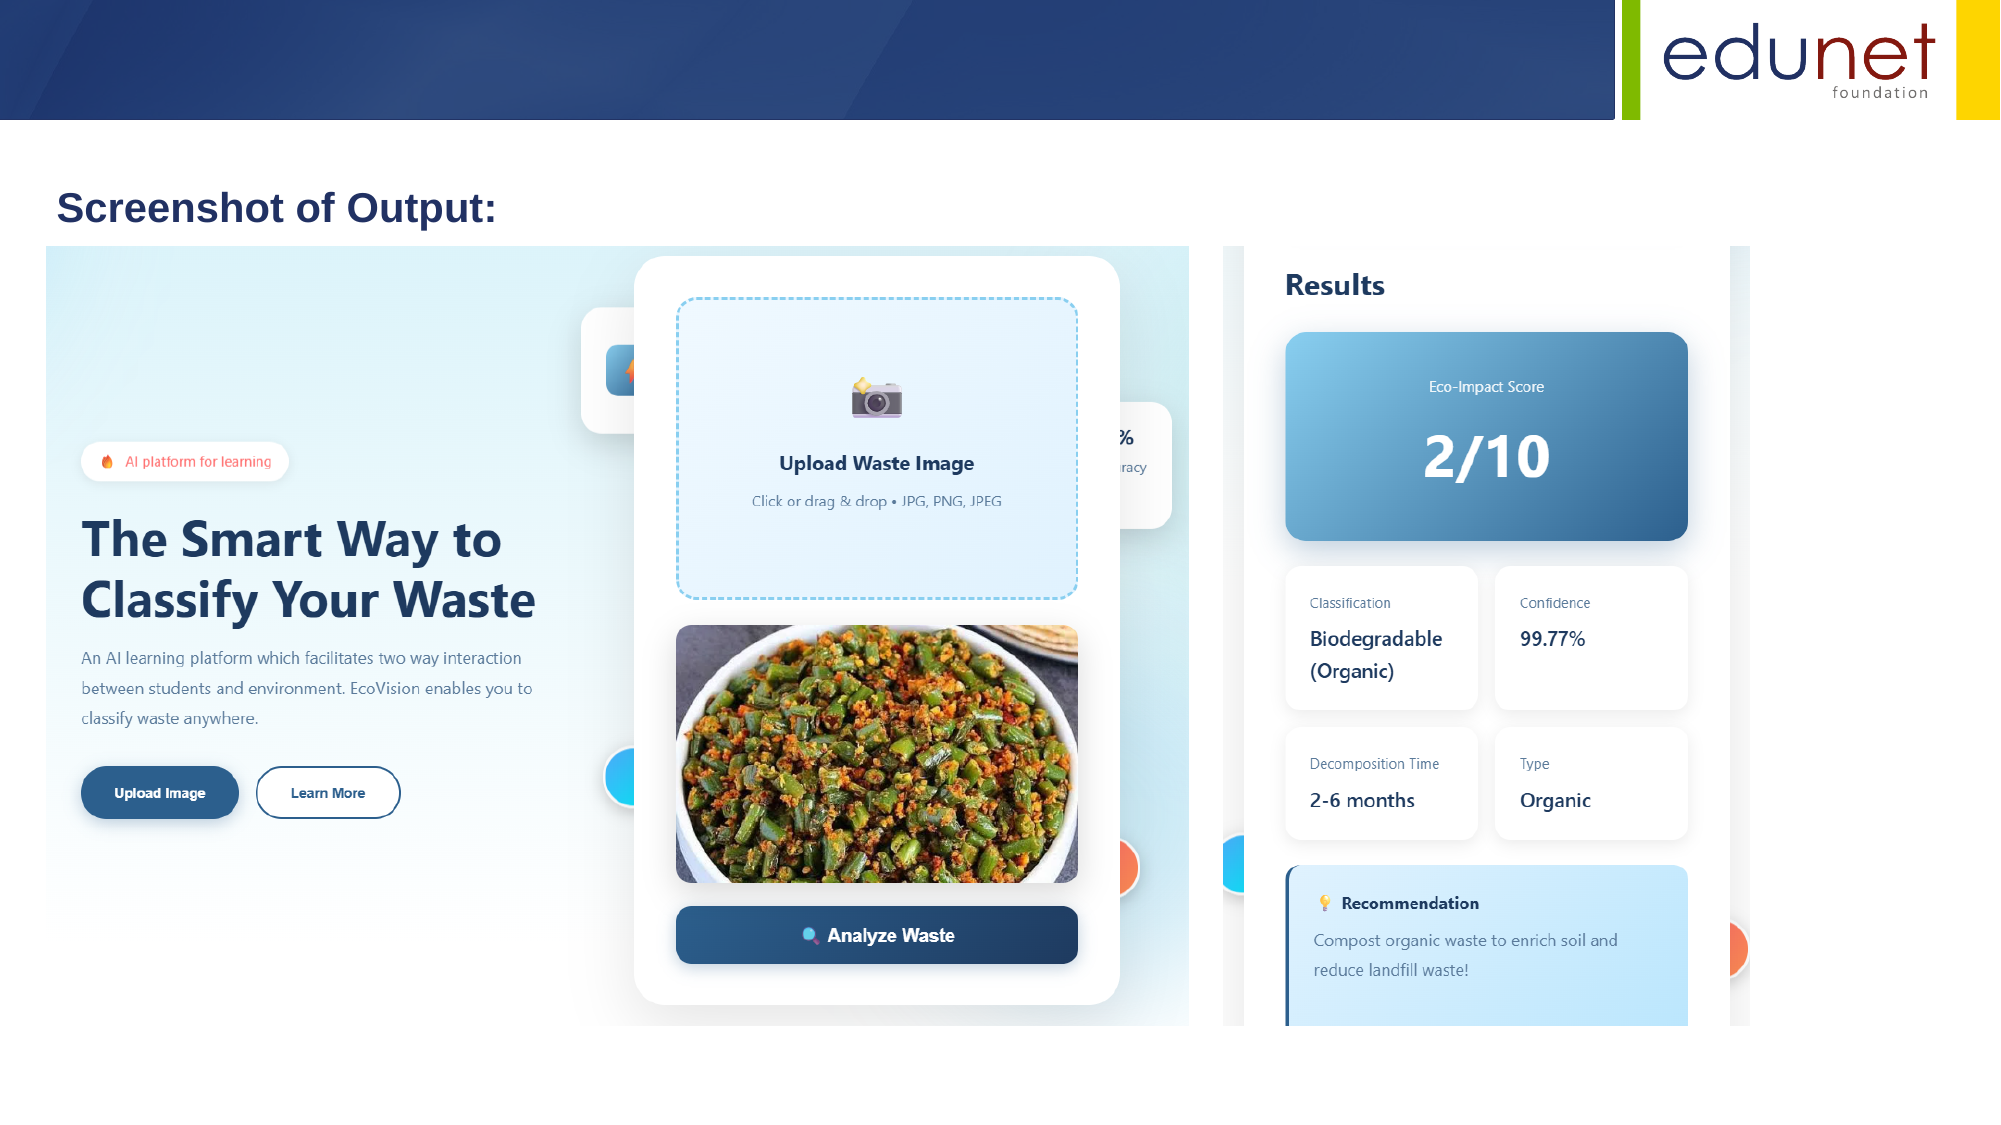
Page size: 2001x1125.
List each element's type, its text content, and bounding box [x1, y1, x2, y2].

picture [46, 246, 1189, 1026]
picture [1652, 12, 1948, 108]
picture [1223, 246, 1750, 1026]
text_box Screenshot of Output: [41, 172, 1043, 238]
